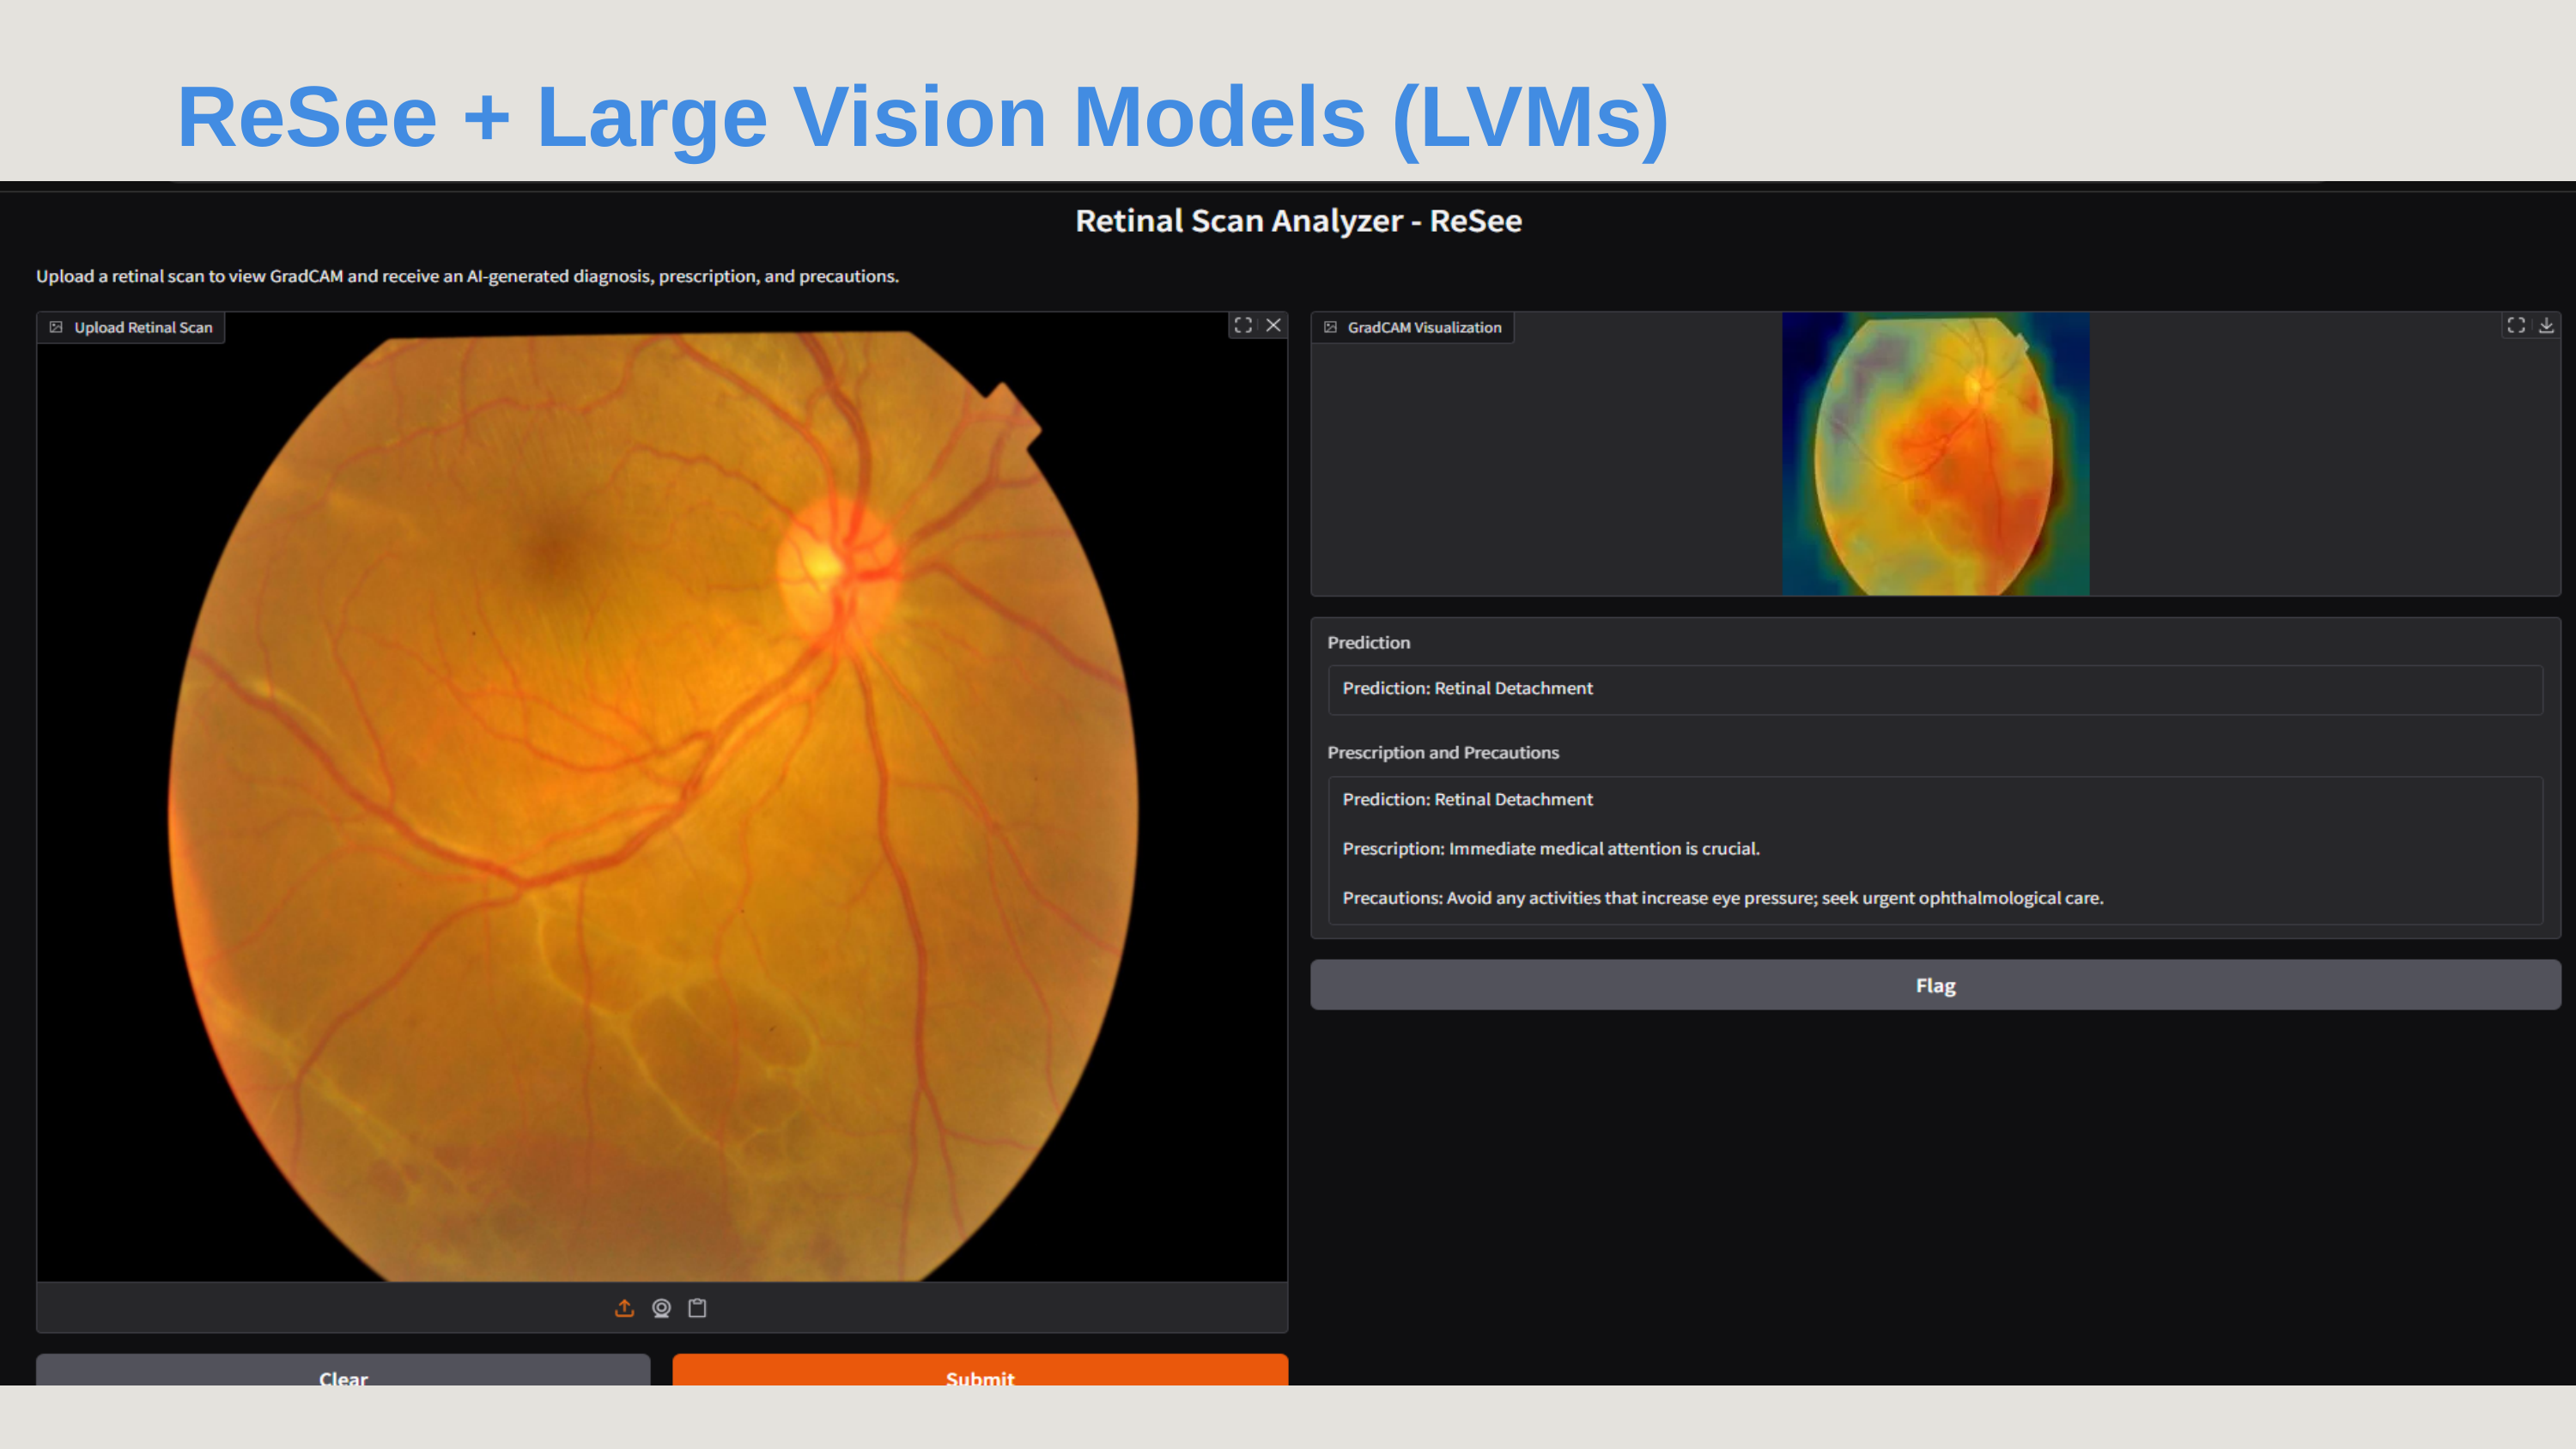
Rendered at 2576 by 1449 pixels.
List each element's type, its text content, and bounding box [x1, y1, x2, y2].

text_box ReSee + Large Vision Models (LVMs) [163, 54, 1996, 201]
text_box [0, 181, 2576, 1385]
